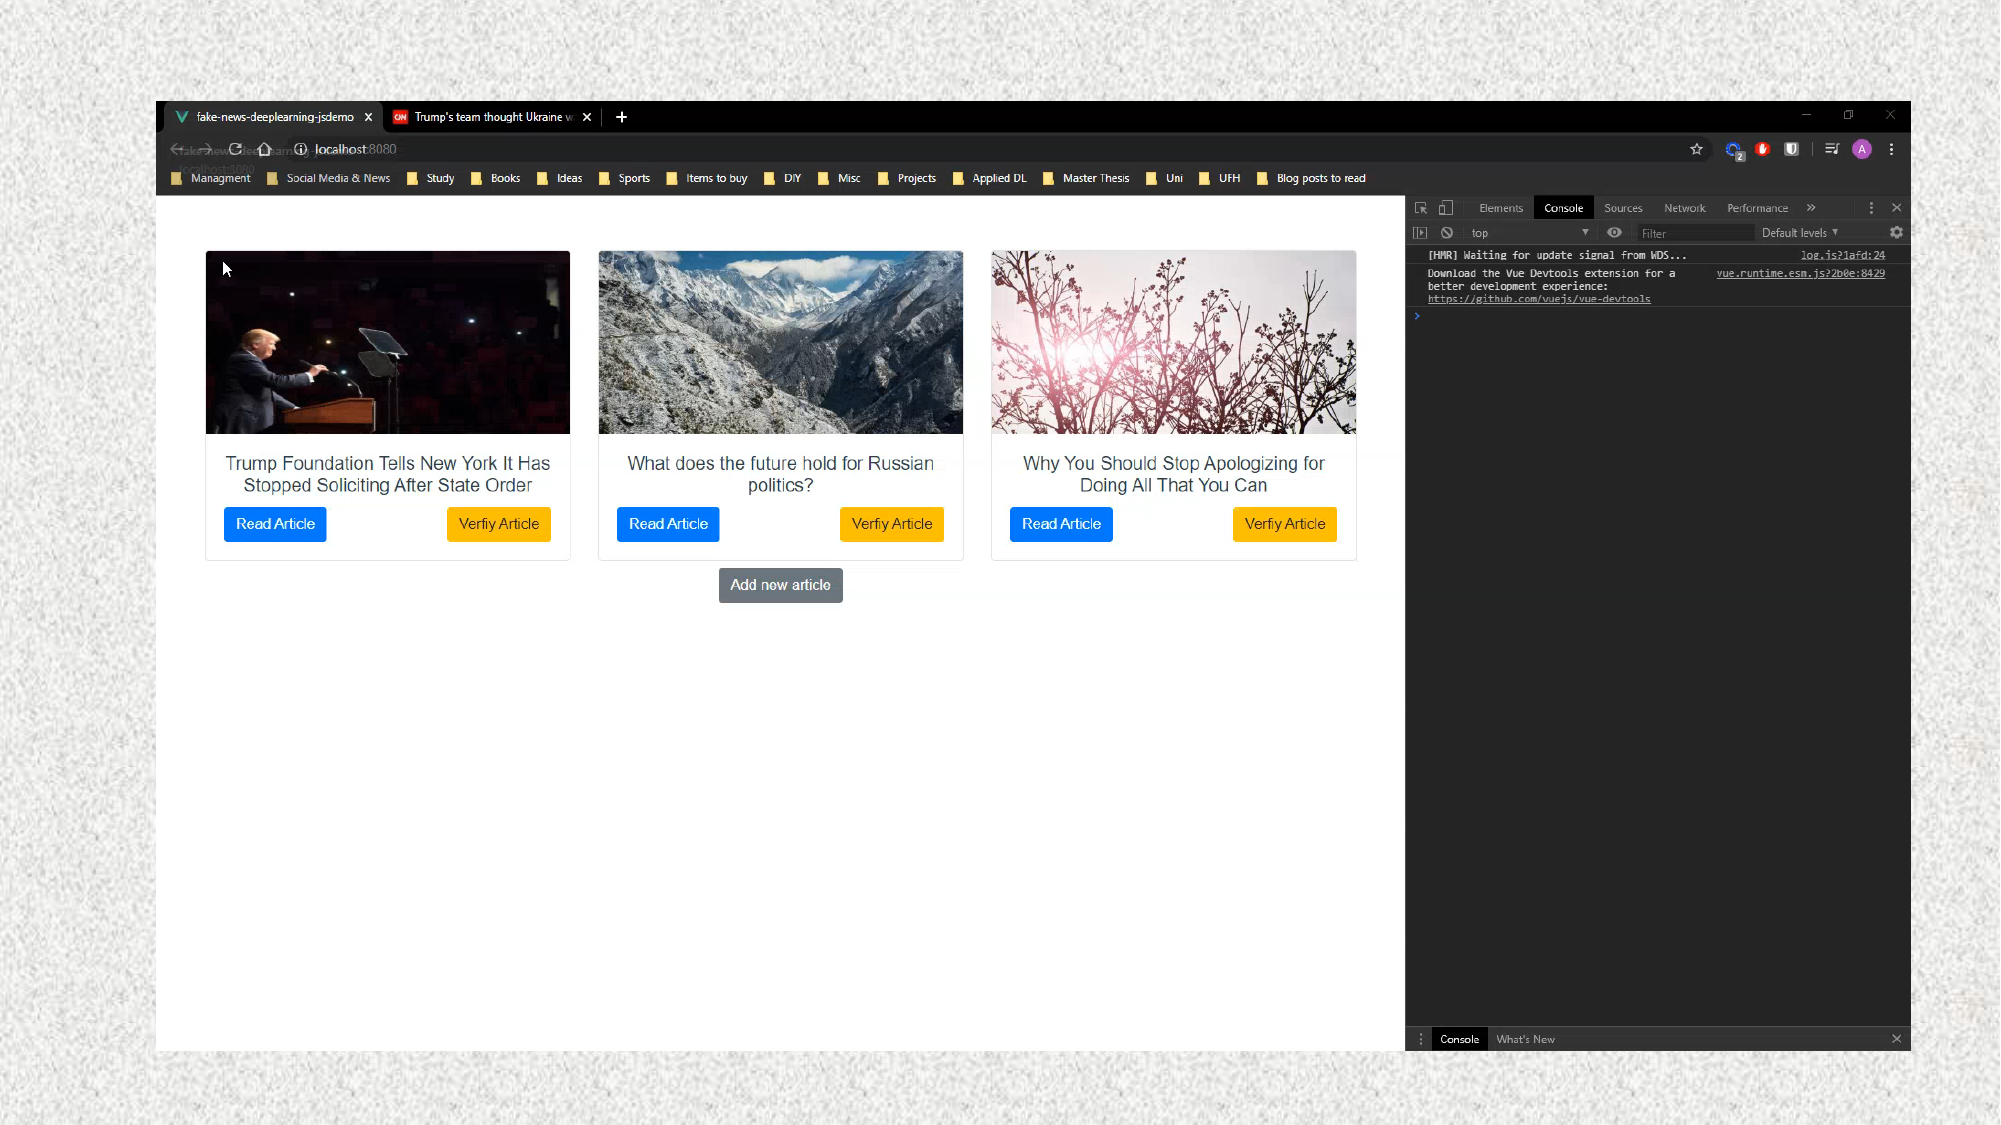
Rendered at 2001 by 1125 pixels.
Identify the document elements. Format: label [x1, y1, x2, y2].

picture [0, 0, 2001, 1125]
list [155, 100, 1912, 1052]
